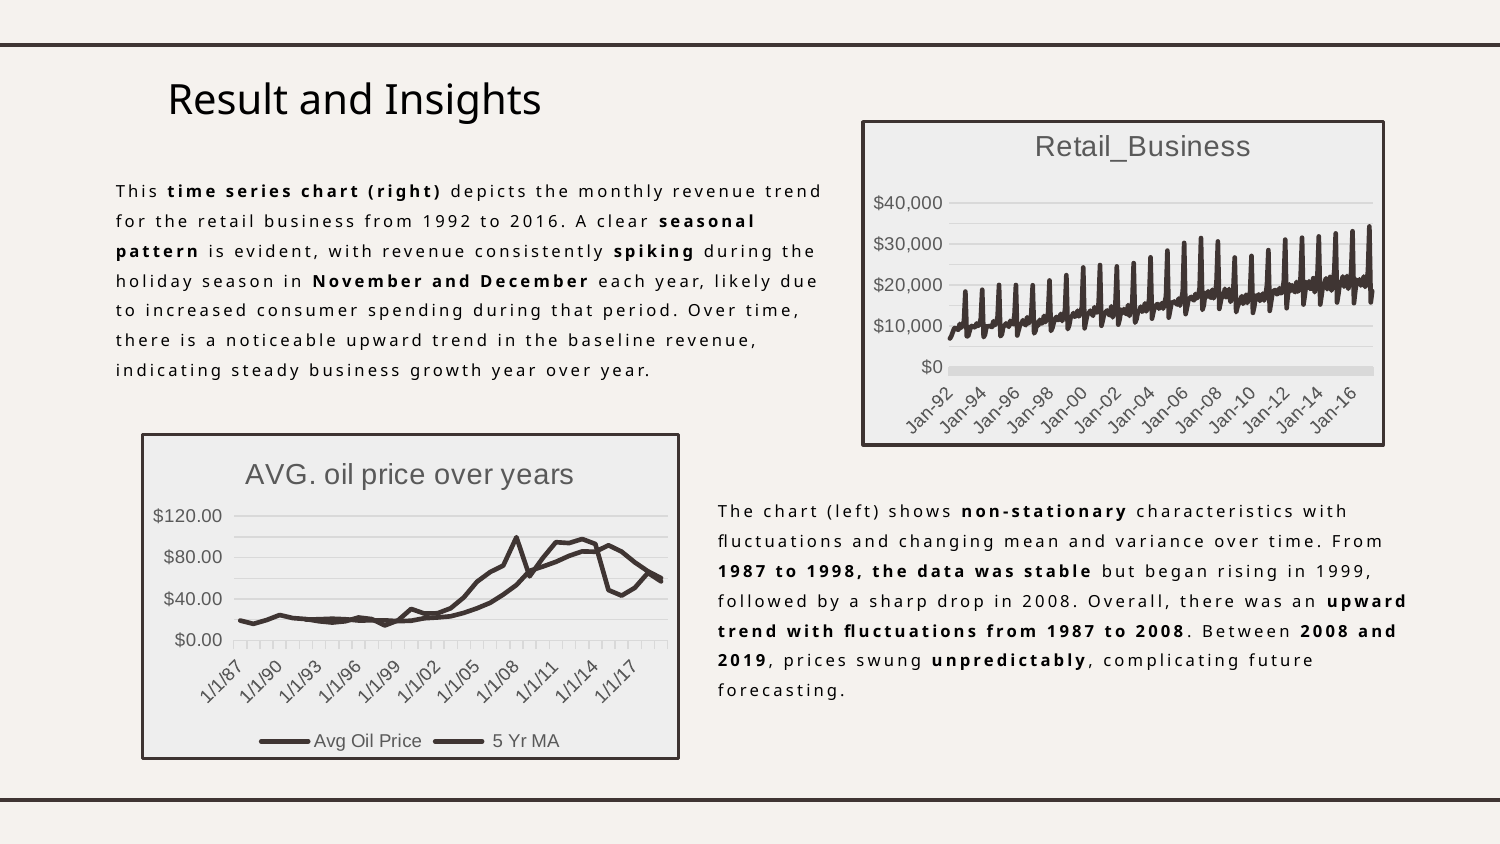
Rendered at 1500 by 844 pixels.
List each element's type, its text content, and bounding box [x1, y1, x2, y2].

text_box This time series chart (right) depicts the monthly revenue trend for the retail business from 1992 to 2016. A clear seasonal pattern is evident, with revenue consistently spiking during the holiday season in November and December each year, likely due to increased consumer spending during that period. Over time, there is a noticeable upward trend in the baseline revenue, indicating steady business growth year over year. [97, 152, 856, 403]
text_box The chart (left) shows non-stationary characteristics with fluctuations and changing mean and variance over time. From 1987 to 1998, the data was stable but began rising in 1999, followed by a sharp drop in 2008. Overall, there was an upward trend with fluctuations from 1987 to 2008. Between 2008 and 2019, prices swung unpredictably, complicating future forecasting. [703, 483, 1432, 708]
chart [861, 119, 1386, 447]
text_box Result and Insights [152, 58, 862, 140]
chart [140, 432, 681, 760]
